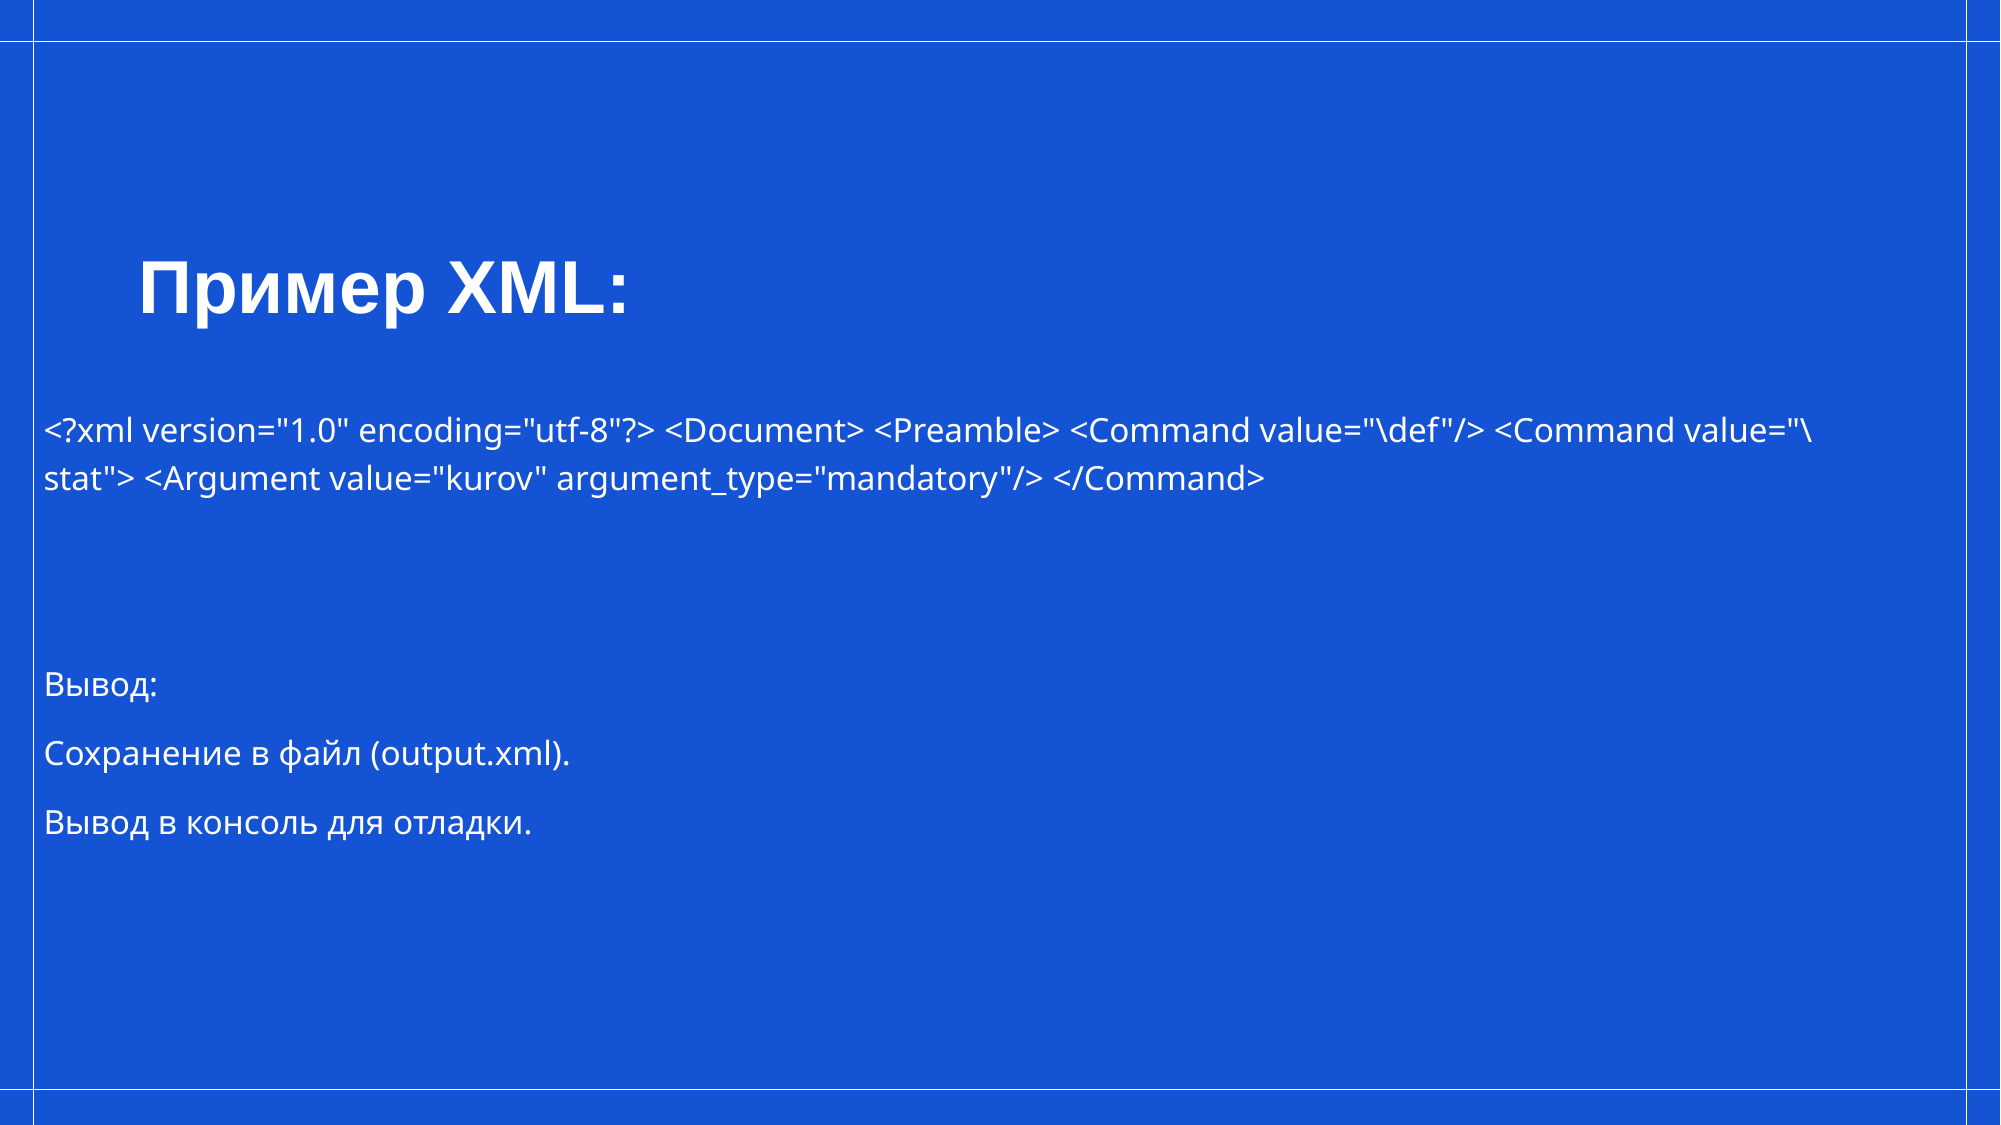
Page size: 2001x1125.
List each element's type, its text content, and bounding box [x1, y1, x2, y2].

list <?xml version="1.0" encoding="utf-8"?> <Document> <Preamble> <Command value="\def"/> <Command value="\stat"> <Argument value="kurov" argument_type="mandatory"/> </Command> Вывод: Сохранение в файл (output.xml). Вывод в консоль для отладки. [43, 136, 1862, 1125]
